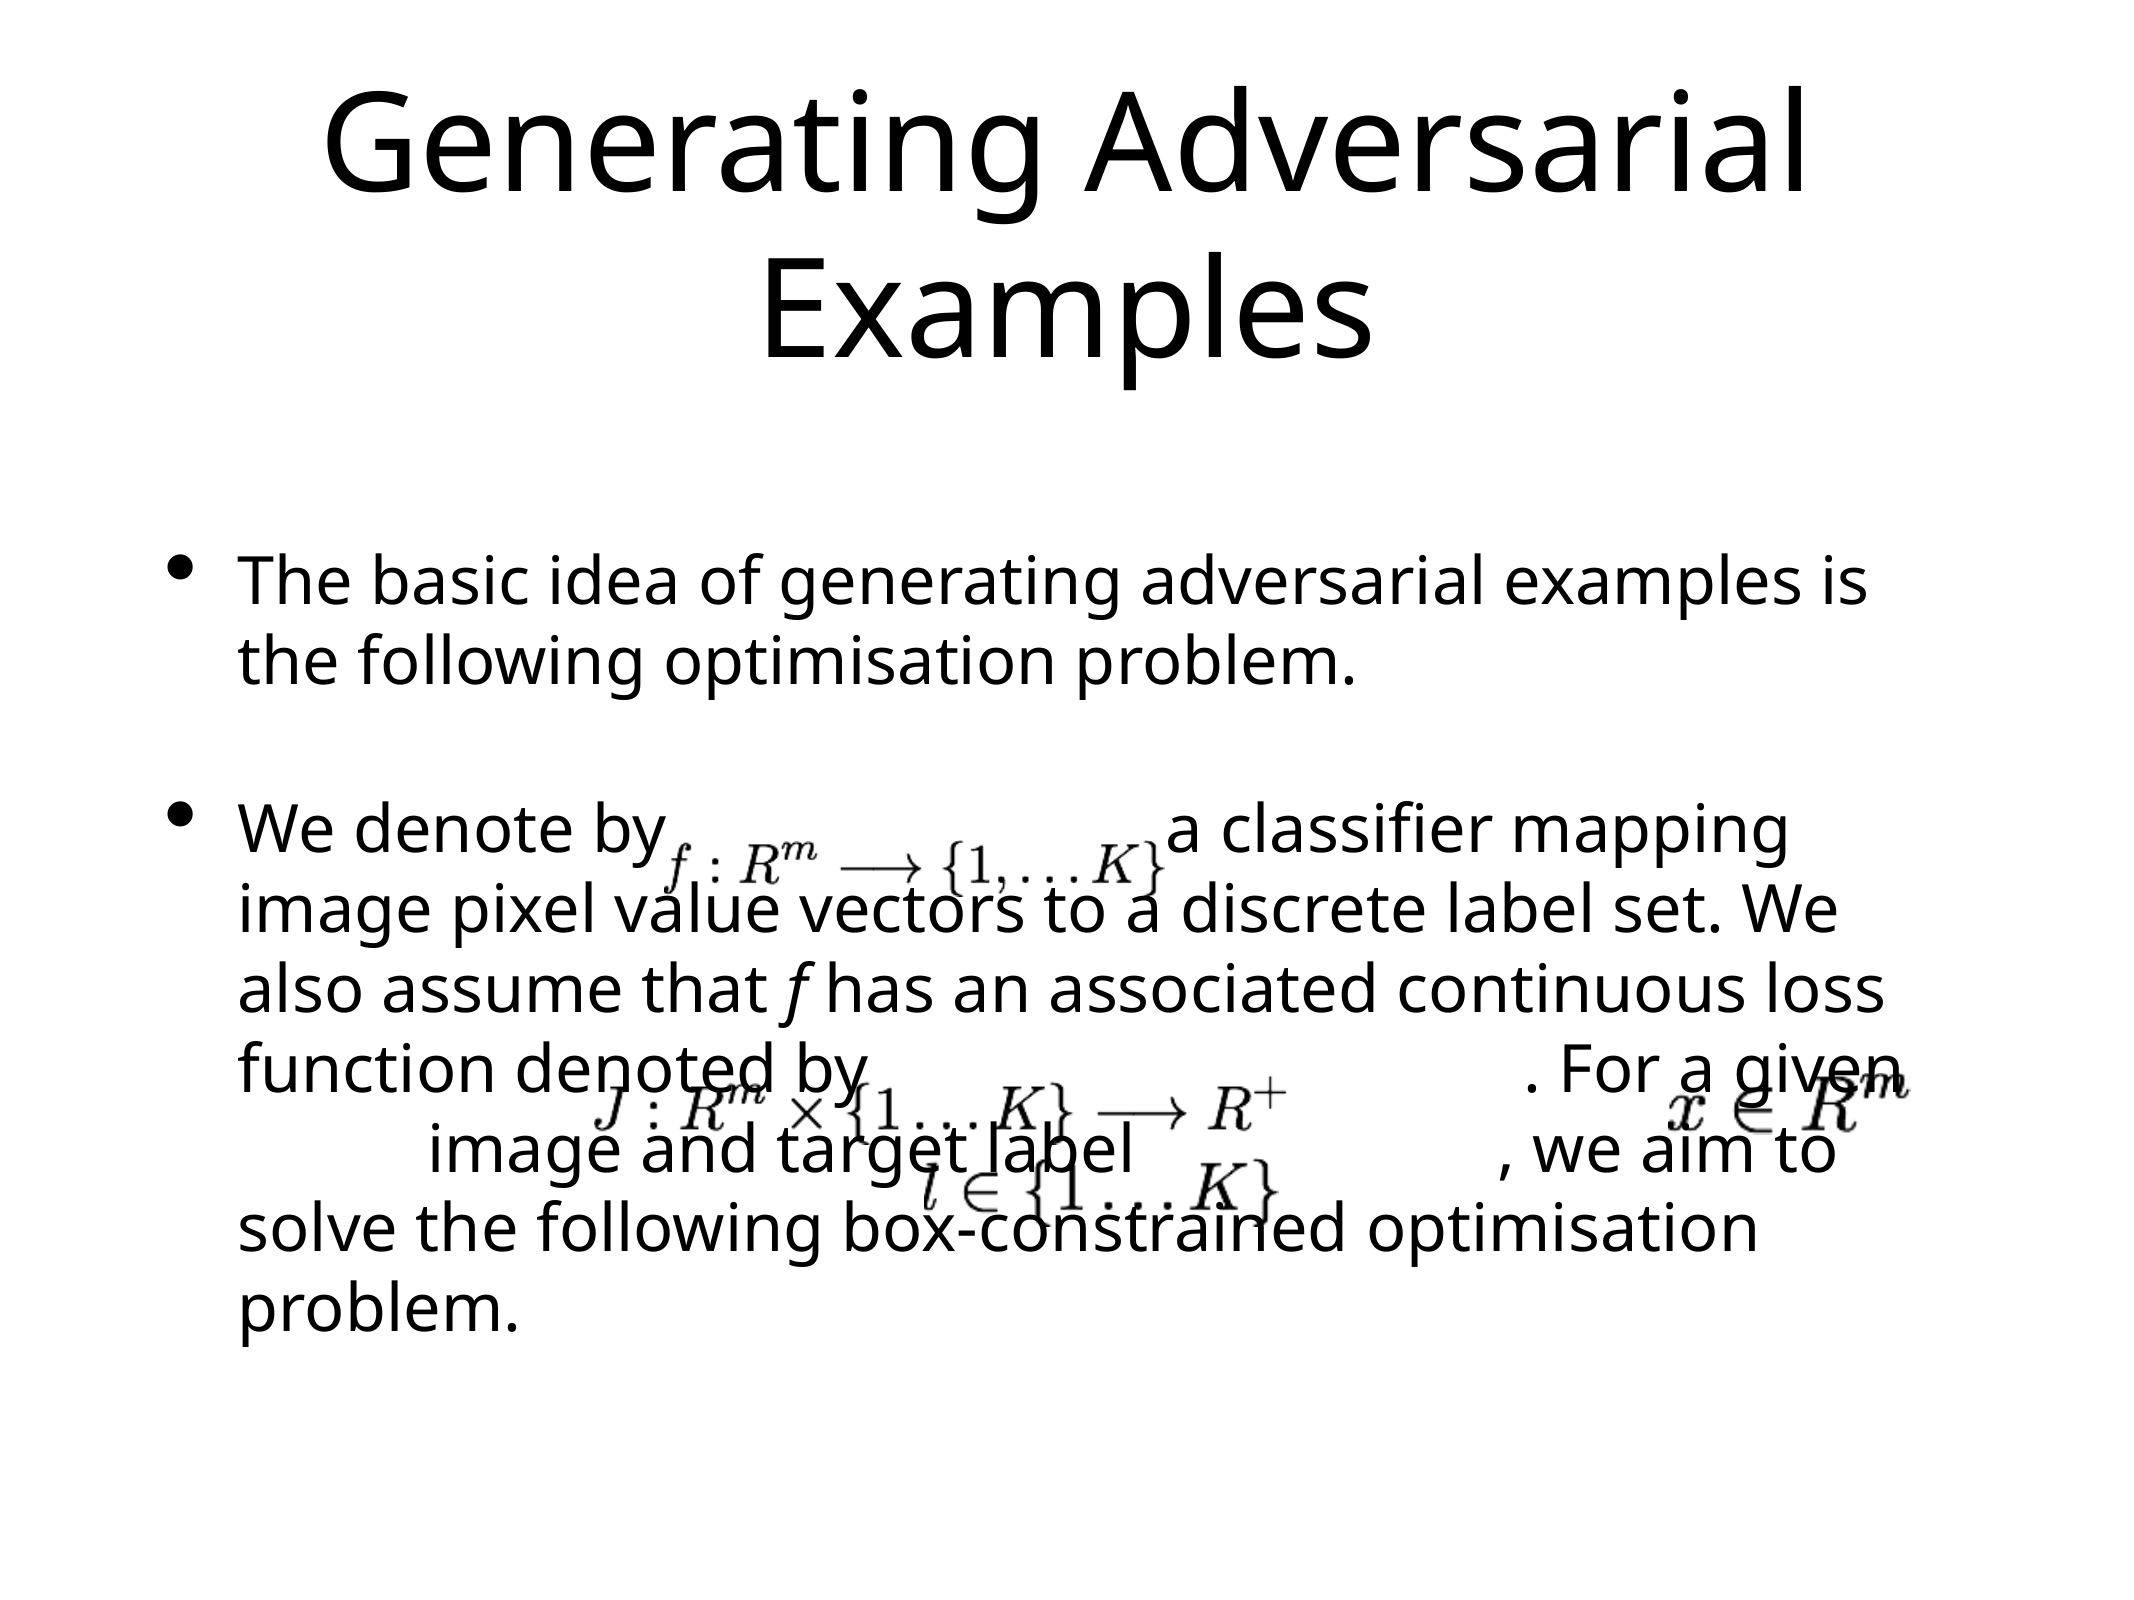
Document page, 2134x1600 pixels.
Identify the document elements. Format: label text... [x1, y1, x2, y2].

title Generating Adversarial Examples [155, 41, 1978, 397]
list The basic idea of generating adversarial examples is the following optimisation problem. We denote by a classifier mapping image pixel value vectors to a discrete label set. We also assume that f has an associated continuous loss function denoted by . For a given image and target label , we aim to solve the following box-constrained optimisation problem. [155, 425, 1978, 1458]
picture [924, 1157, 1279, 1227]
picture [593, 1075, 1288, 1145]
picture [664, 840, 1165, 898]
picture [1668, 1073, 1911, 1135]
